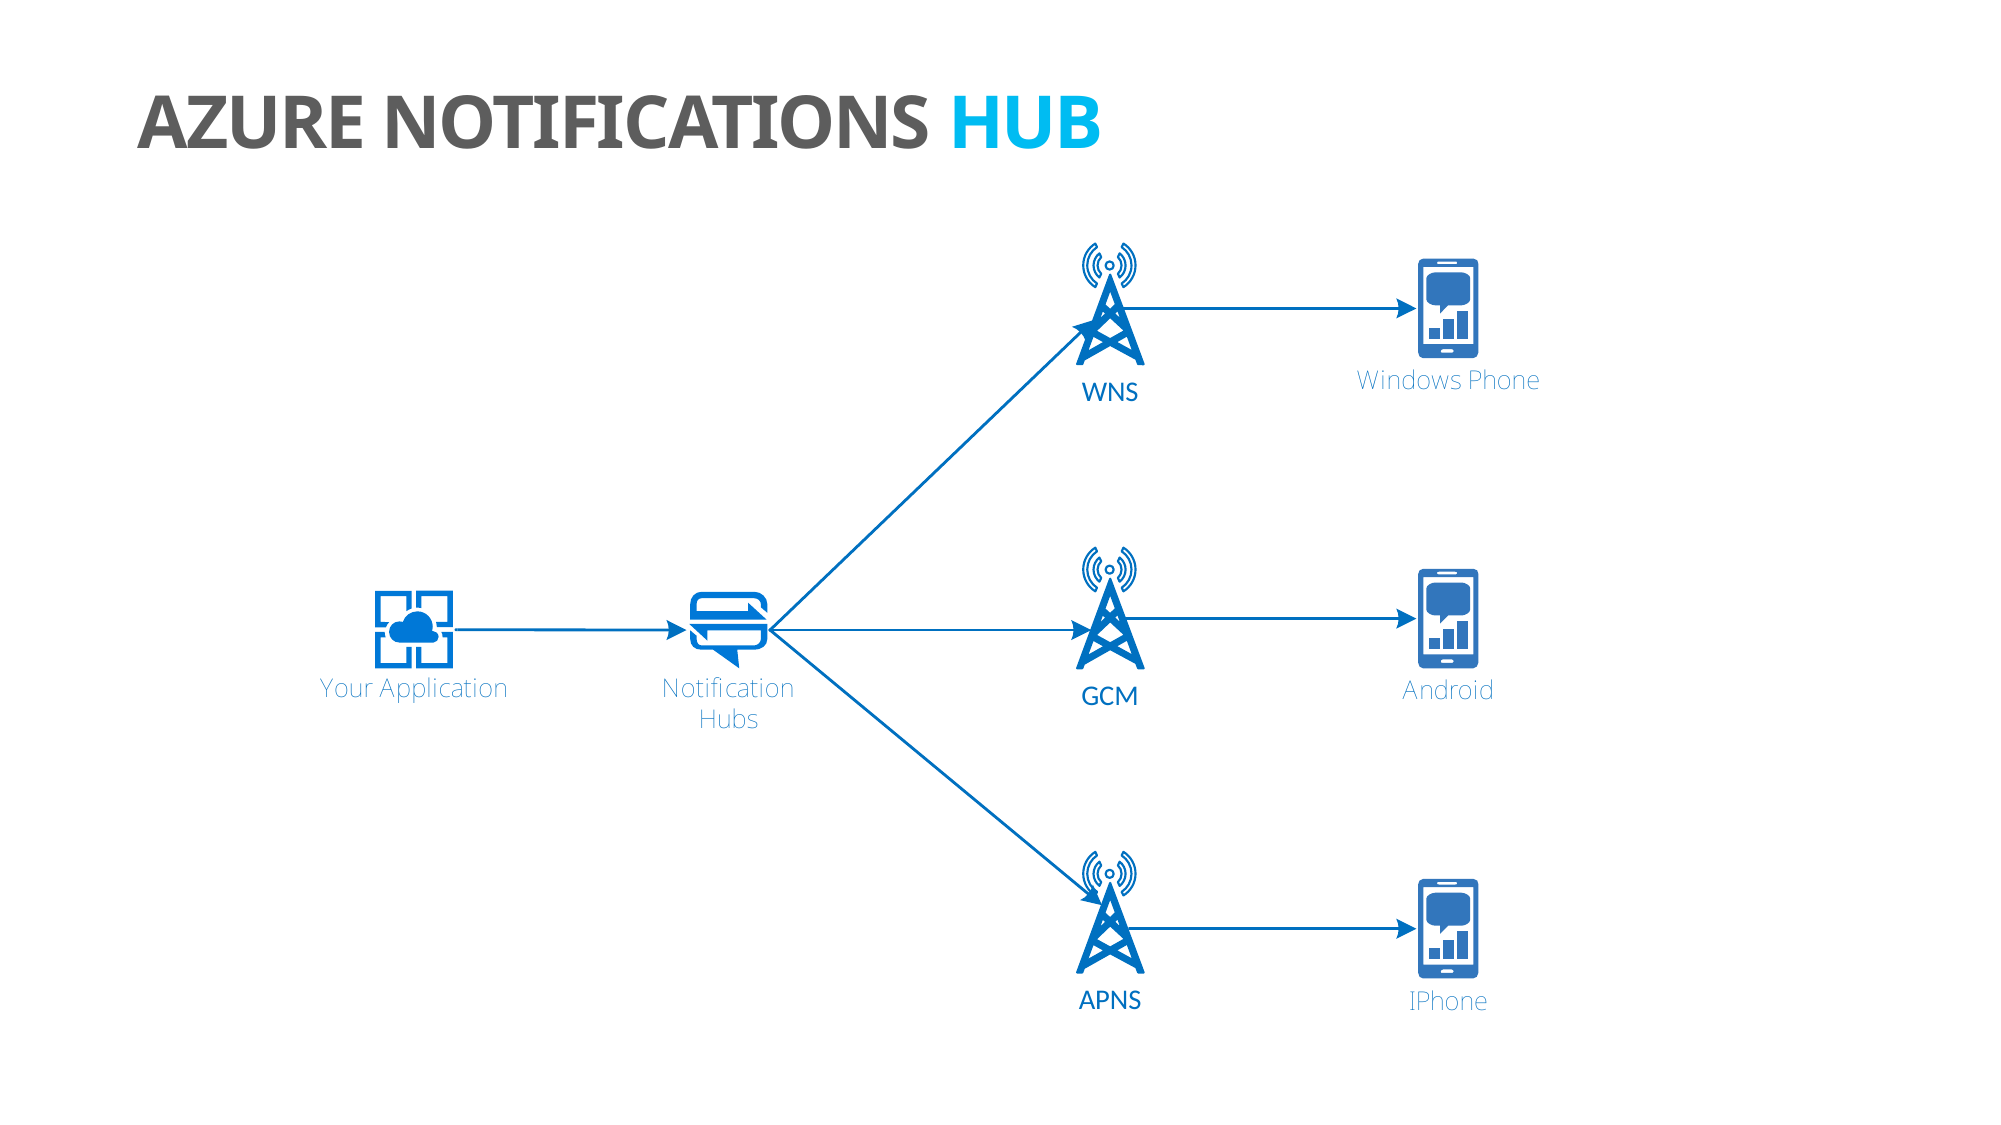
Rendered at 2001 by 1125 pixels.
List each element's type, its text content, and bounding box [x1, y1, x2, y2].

picture [303, 238, 1557, 1036]
title AZURE NOTIFICATIONS HUB [113, 70, 1886, 180]
